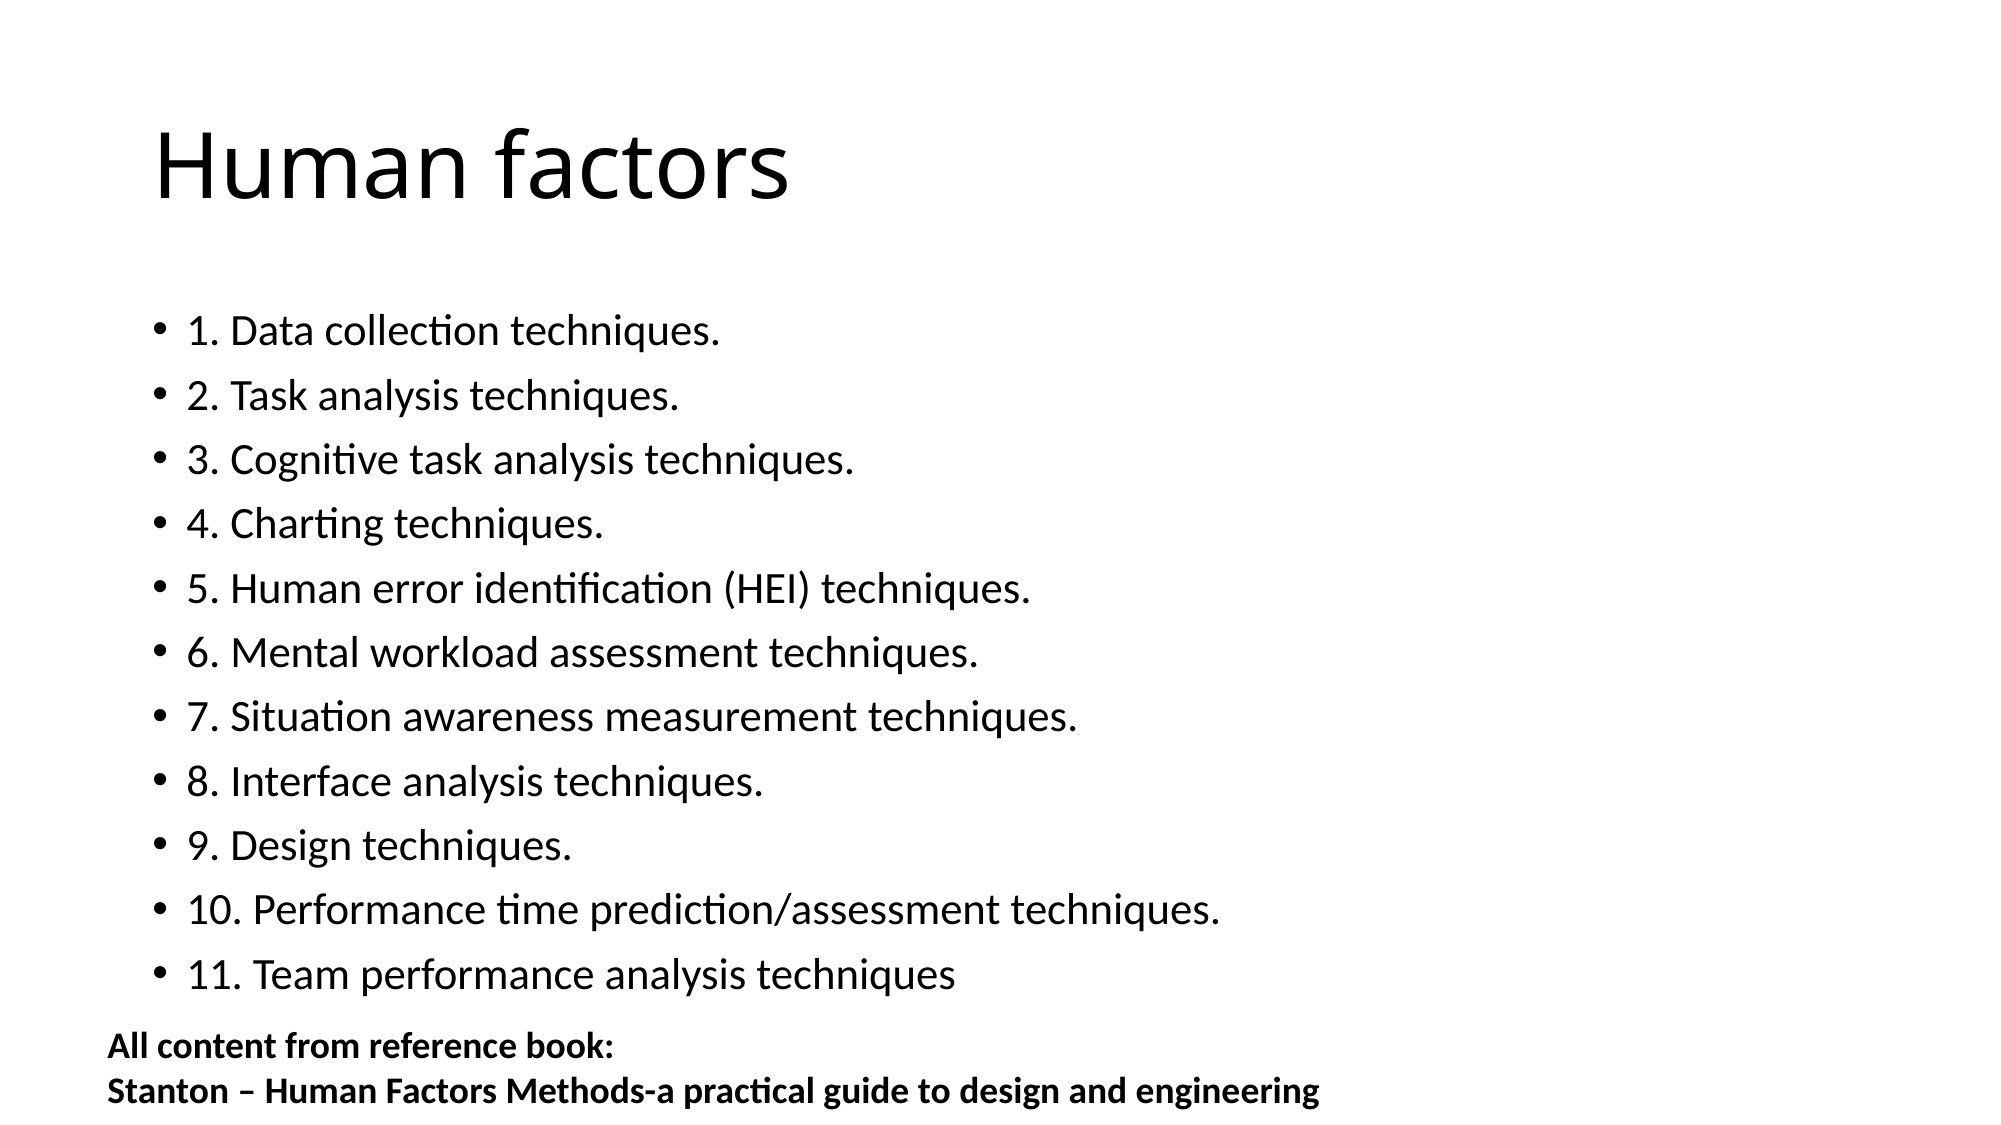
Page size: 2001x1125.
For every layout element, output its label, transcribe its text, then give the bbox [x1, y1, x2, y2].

text_box All content from reference book: Stanton – Human Factors Methods-a practical guide to design and engineering [92, 1013, 1863, 1119]
list 1. Data collection techniques. 2. Task analysis techniques. 3. Cognitive task analysis techniques. 4. Charting techniques. 5. Human error identification (HEI) techniques. 6. Mental workload assessment techniques. 7. Situation awareness measurement techniques. 8. Interface analysis techniques. 9. Design techniques. 10. Performance time prediction/assessment techniques. 11. Team performance analysis techniques [137, 299, 1863, 1013]
title Human factors [137, 59, 1863, 278]
